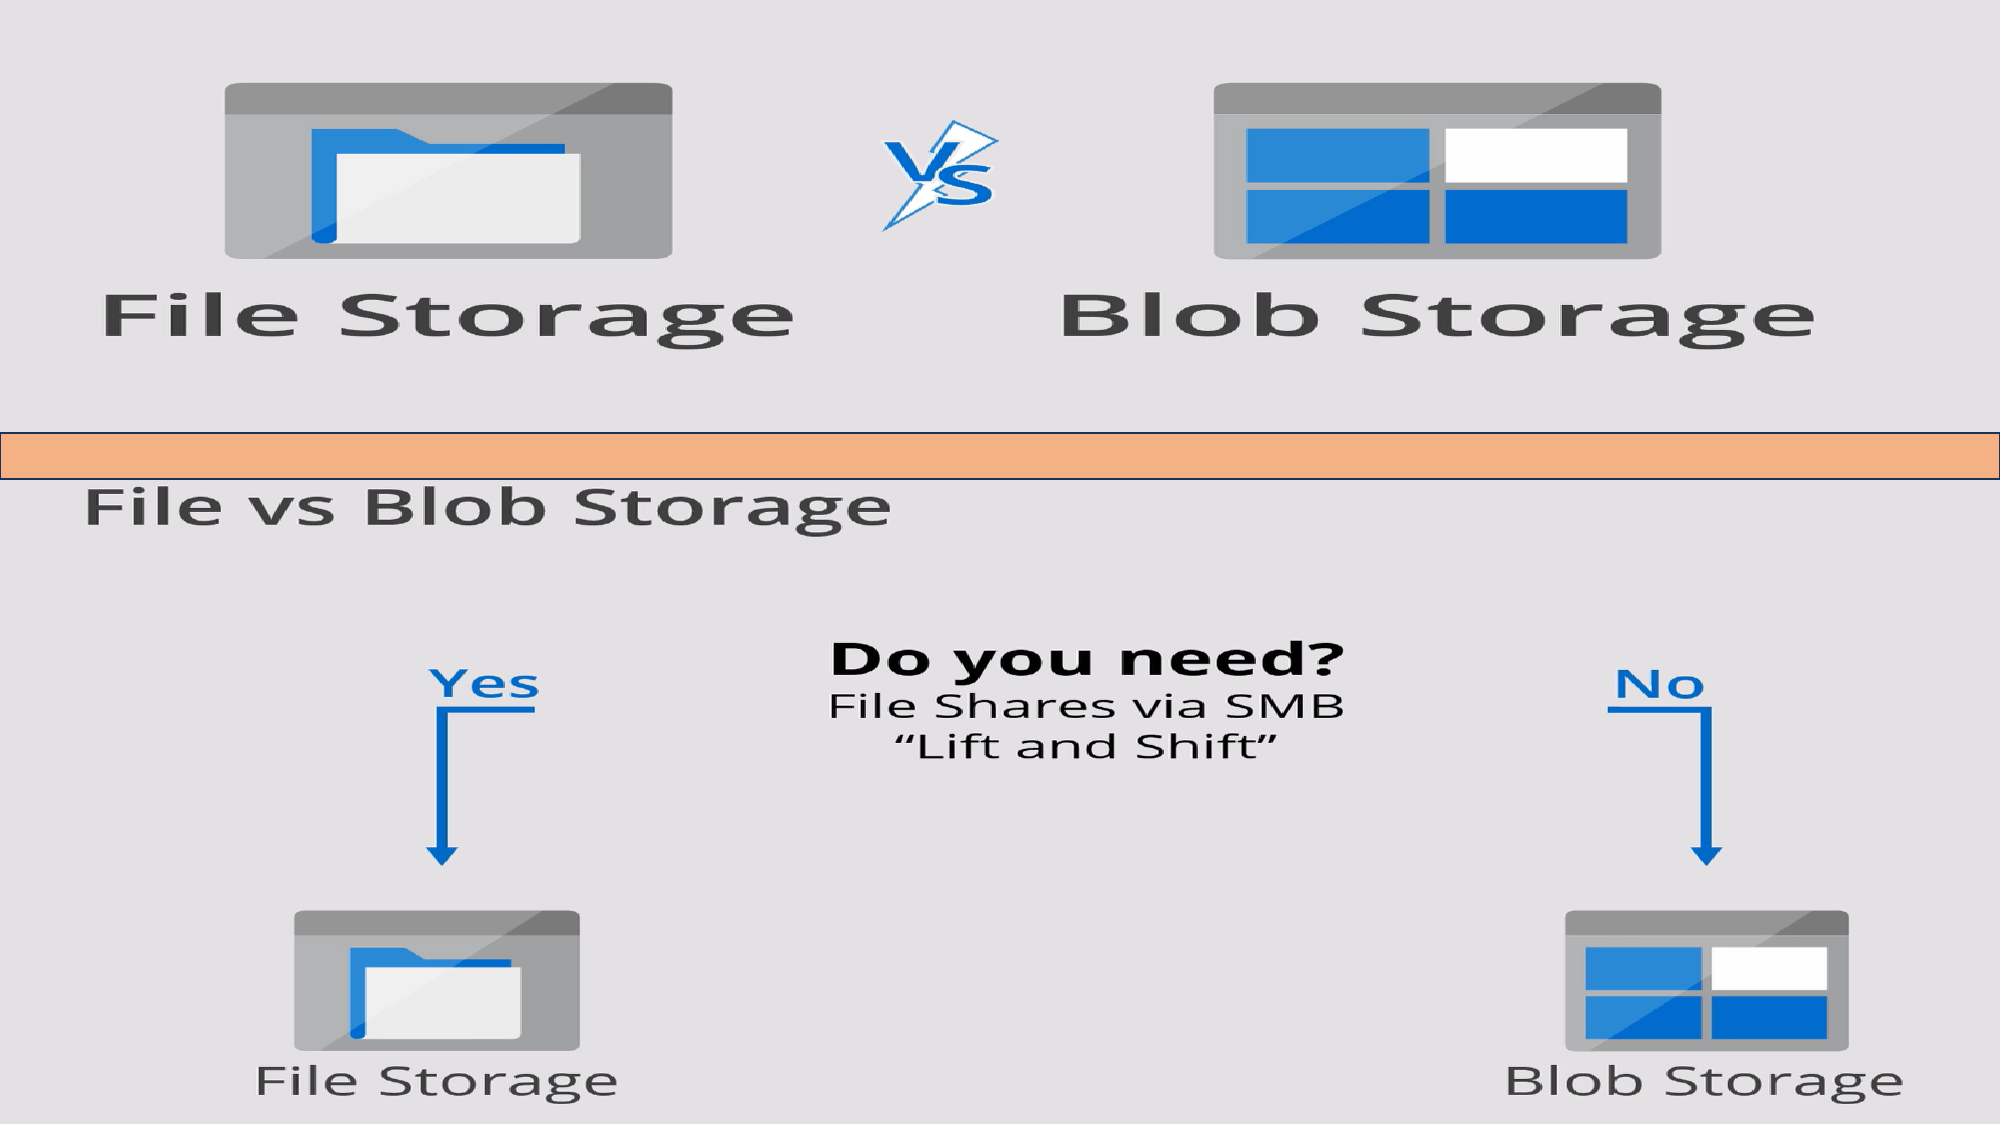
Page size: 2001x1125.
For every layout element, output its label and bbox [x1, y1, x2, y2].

picture [0, 480, 2000, 1124]
picture [0, 0, 2000, 434]
text_box [0, 434, 2000, 480]
